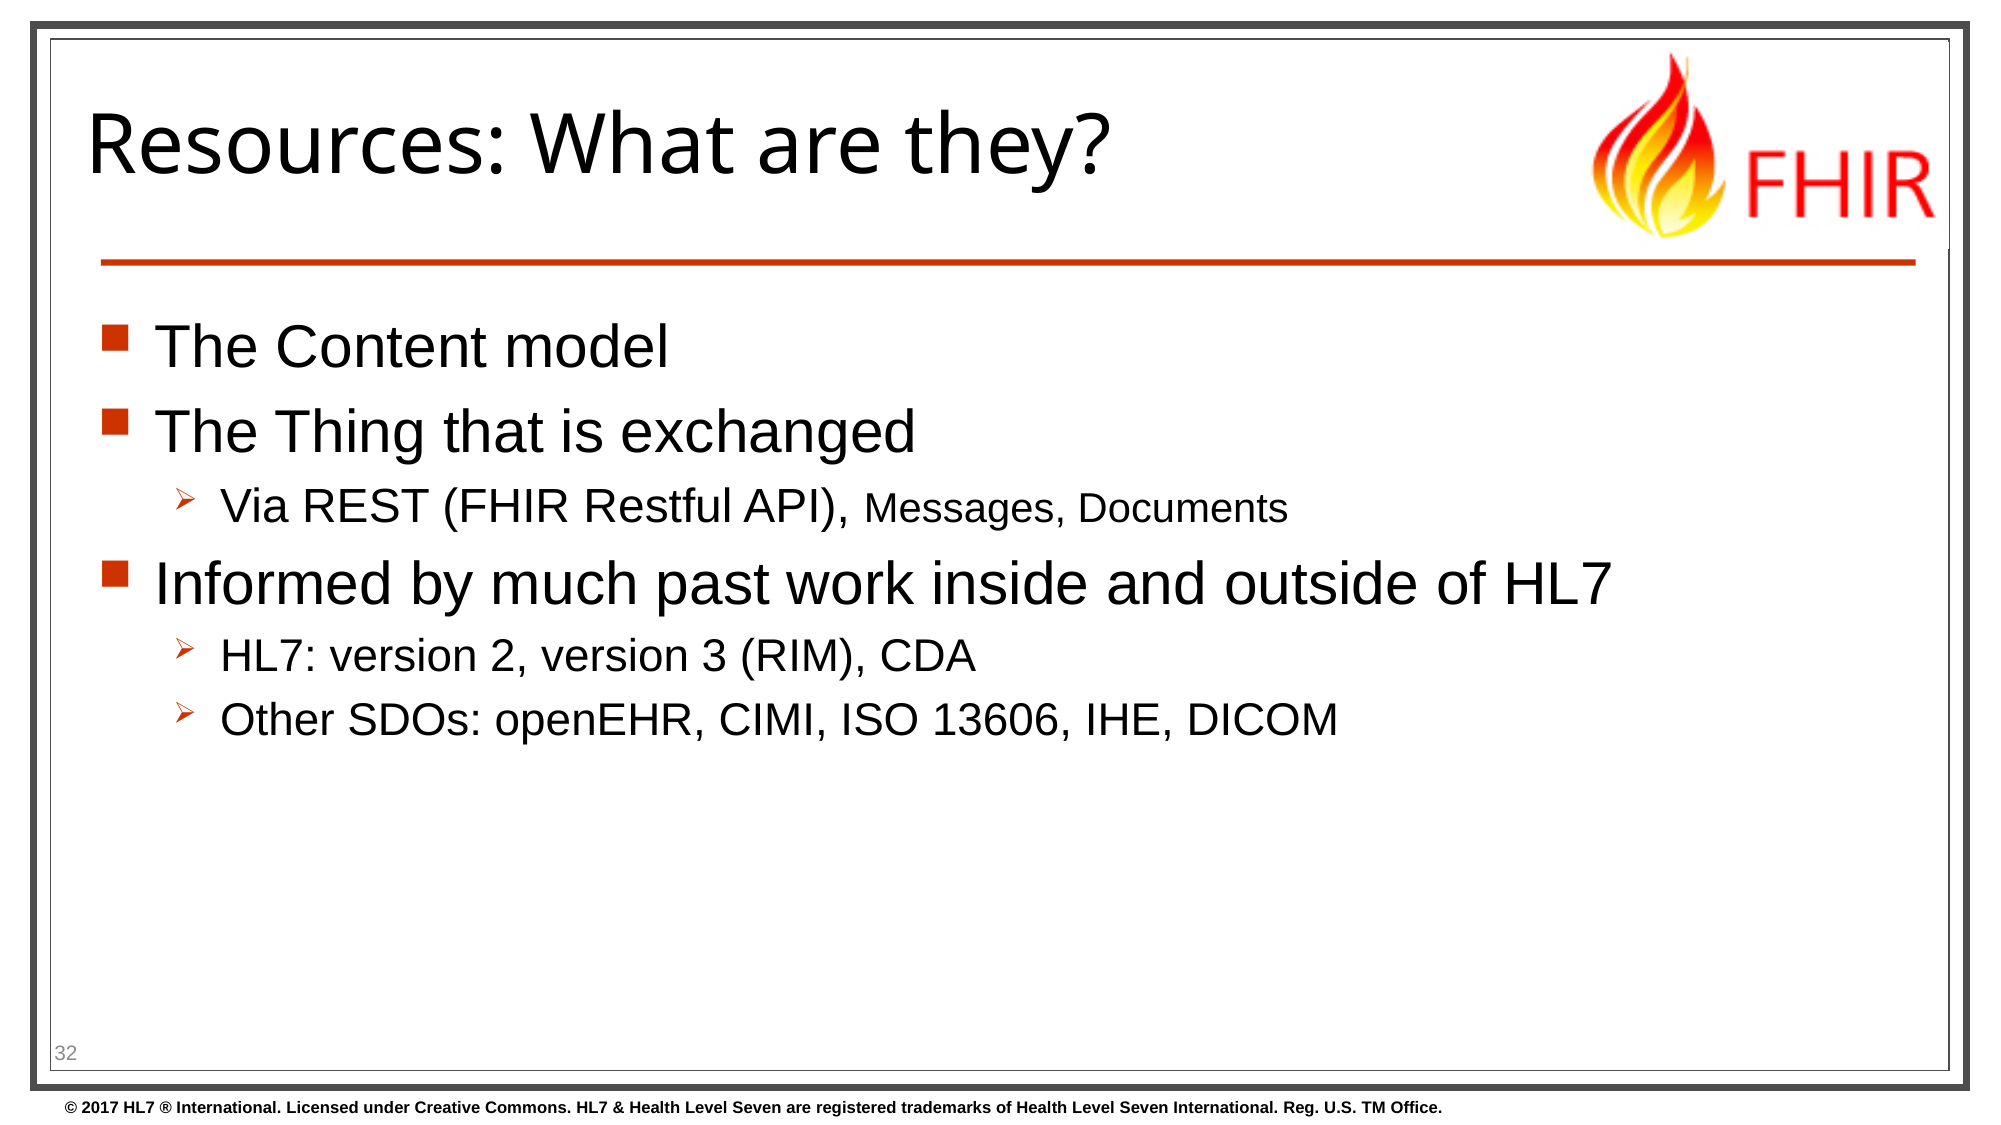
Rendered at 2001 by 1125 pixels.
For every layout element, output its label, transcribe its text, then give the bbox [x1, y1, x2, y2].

list The Content model The Thing that is exchanged Via REST (FHIR Restful API), Messages, Documents Informed by much past work inside and outside of HL7 HL7: version 2, version 3 (RIM), CDA Other SDOs: openEHR, CIMI, ISO 13606, IHE, DICOM [83, 299, 1917, 1035]
picture [1578, 42, 1949, 249]
slide_number 32 [39, 1034, 197, 1071]
title Resources: What are they? [70, 54, 1504, 244]
